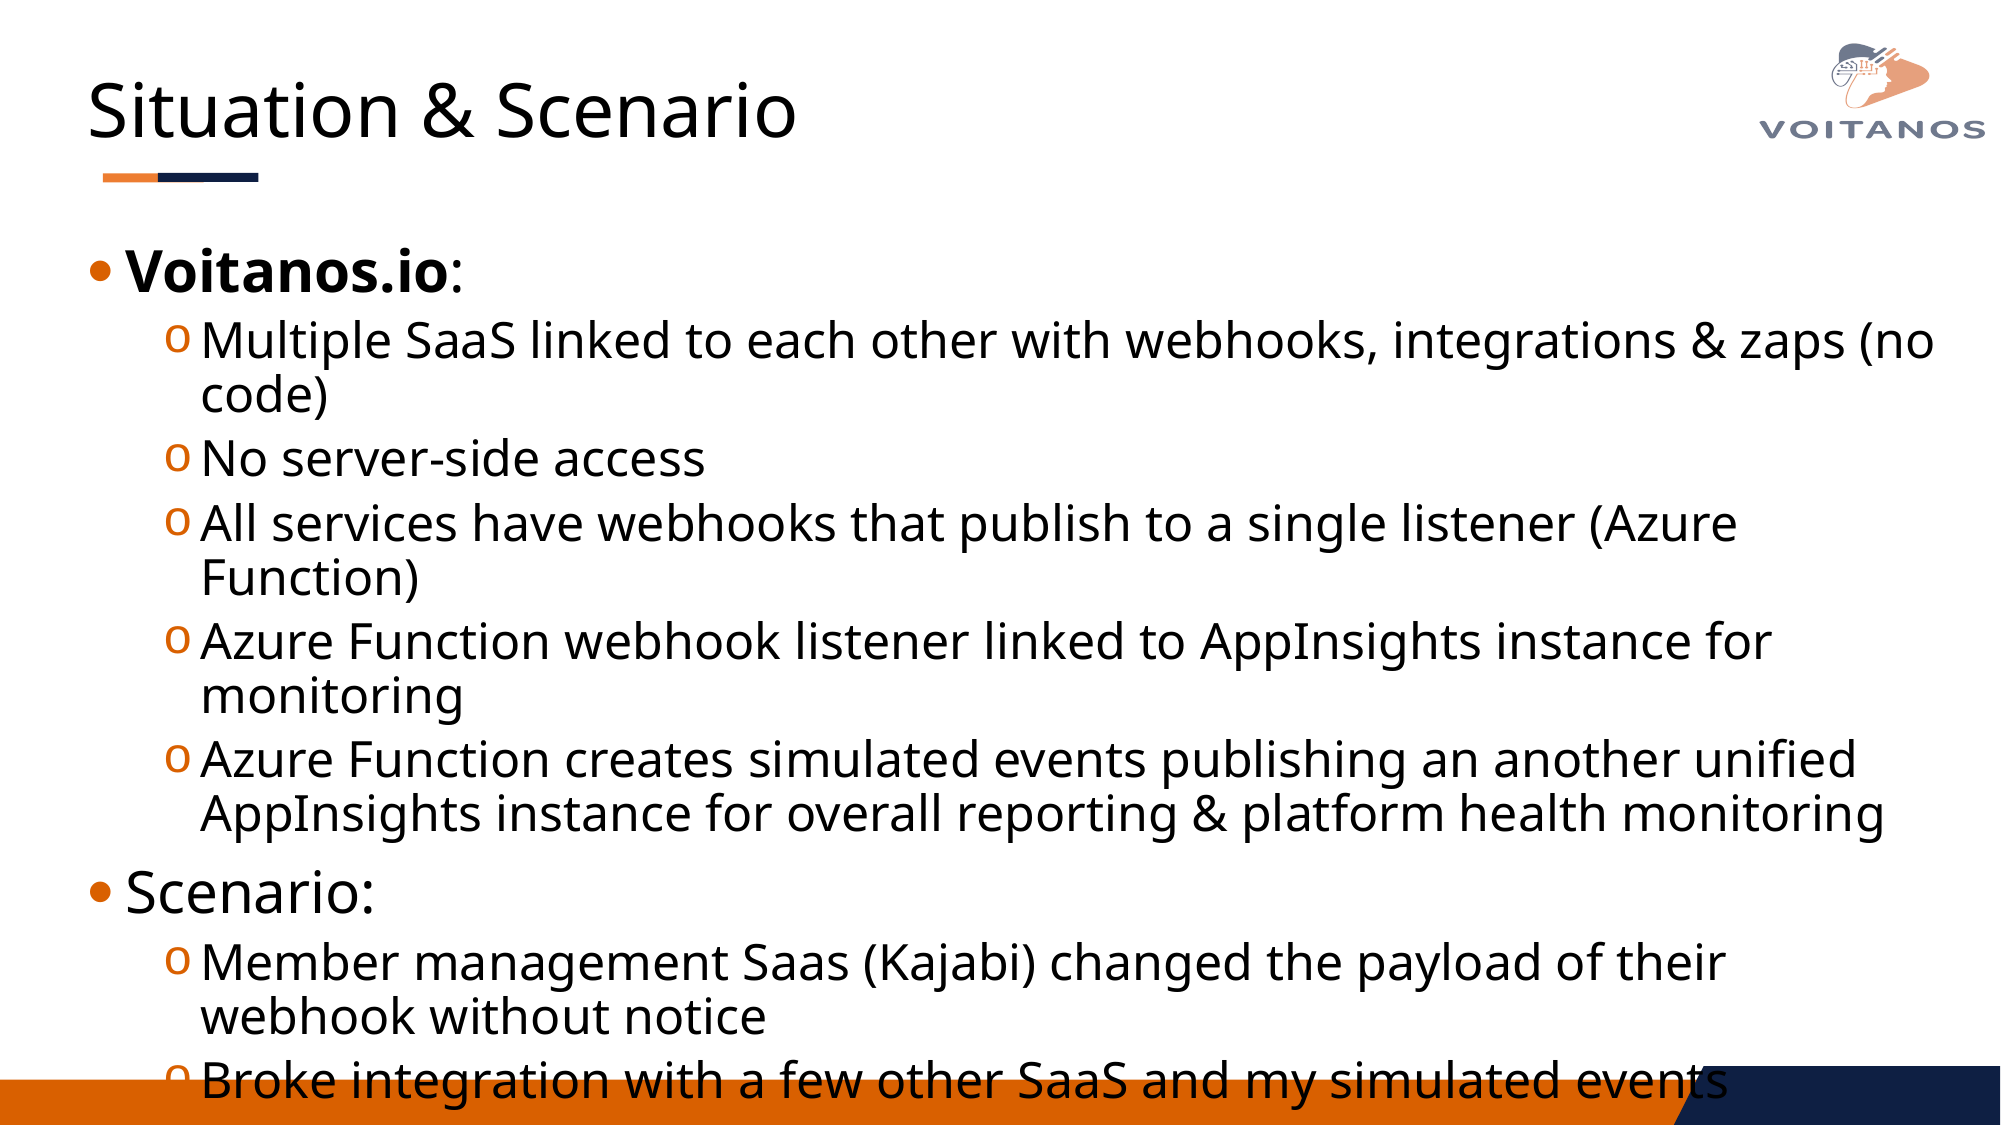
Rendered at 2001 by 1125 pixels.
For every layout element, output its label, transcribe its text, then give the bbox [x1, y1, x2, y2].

title Situation & Scenario [72, 31, 1957, 196]
list Voitanos.io: Multiple SaaS linked to each other with webhooks, integrations & zaps (no code) No server-side access All services have webhooks that publish to a single listener (Azure Function) Azure Function webhook listener linked to AppInsights instance for monitoring Azure Function creates simulated events publishing an another unified AppInsights instance for overall reporting & platform health monitoring Scenario: Member management Saas (Kajabi) changed the payload of their webhook without notice Broke integration with a few other SaaS and my simulated events [72, 234, 1957, 1044]
